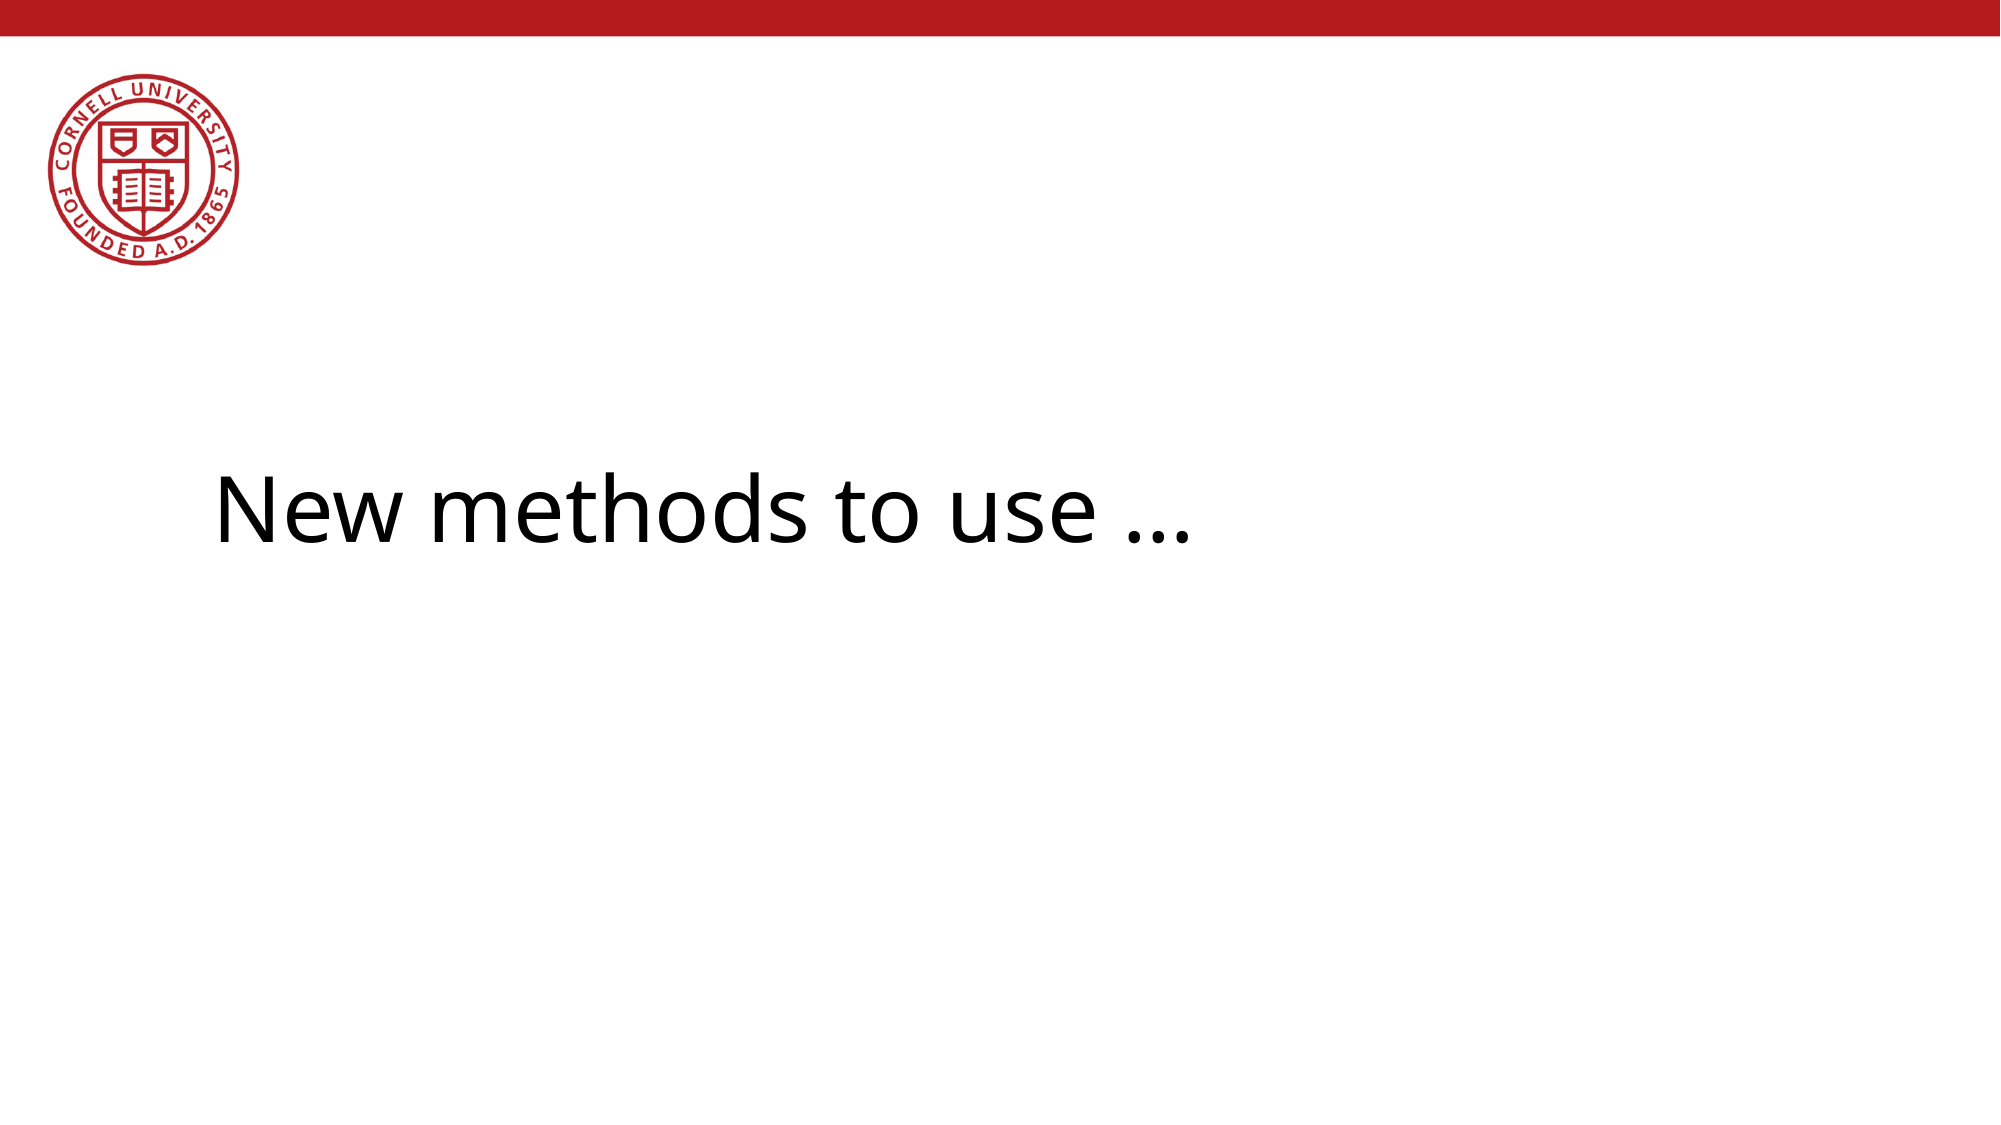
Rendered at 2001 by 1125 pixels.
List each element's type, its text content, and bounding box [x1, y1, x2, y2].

picture [39, 65, 267, 274]
title New methods to use … [197, 404, 1803, 622]
